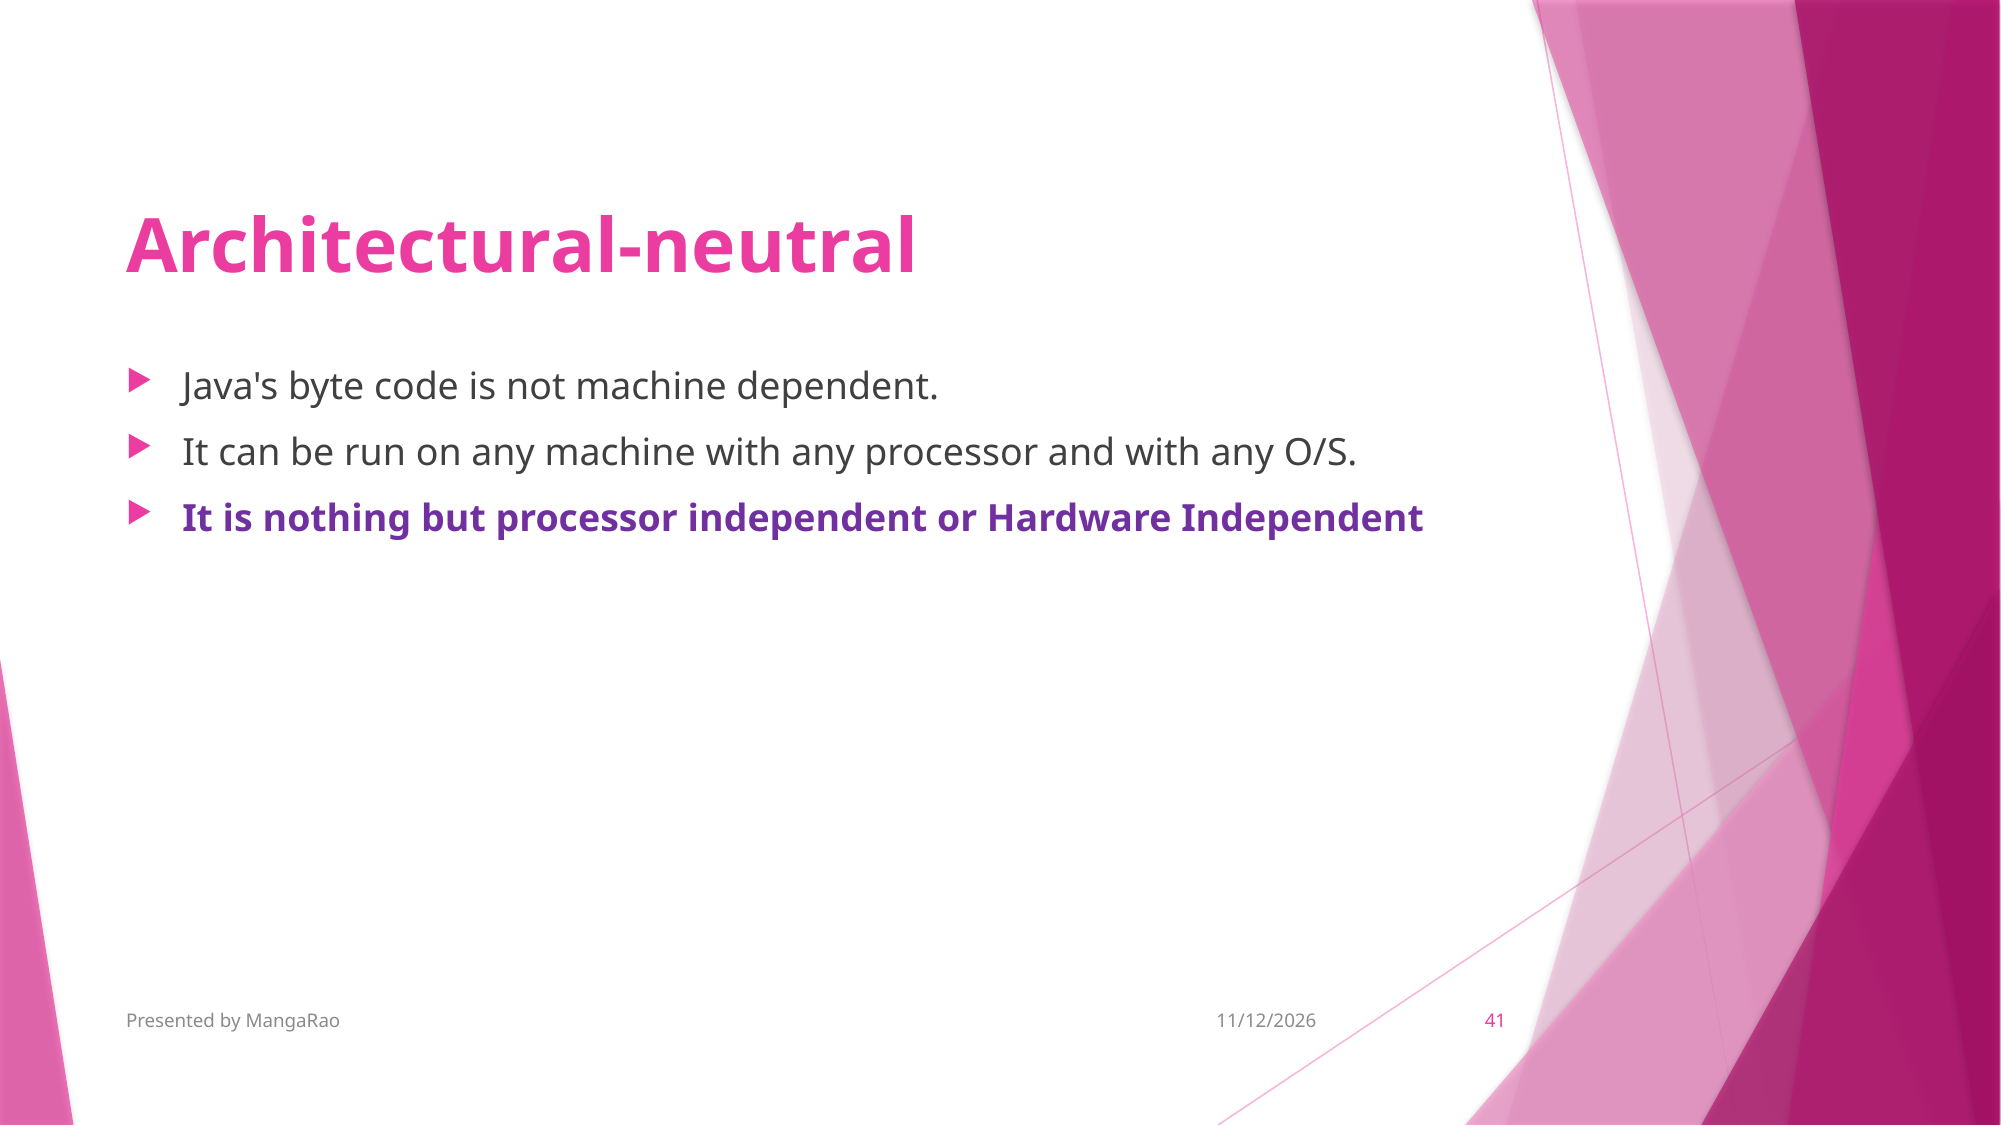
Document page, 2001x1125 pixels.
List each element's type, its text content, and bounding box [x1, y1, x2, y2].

footer Presented by MangaRao [111, 991, 1145, 1051]
list Java's byte code is not machine dependent. It can be run on any machine with any processor and with any O/S. It is nothing but processor independent or Hardware Independent [111, 354, 1522, 992]
slide_number 41 [1409, 991, 1522, 1051]
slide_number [1181, 991, 1332, 1051]
title Architectural-neutral [111, 99, 1522, 317]
